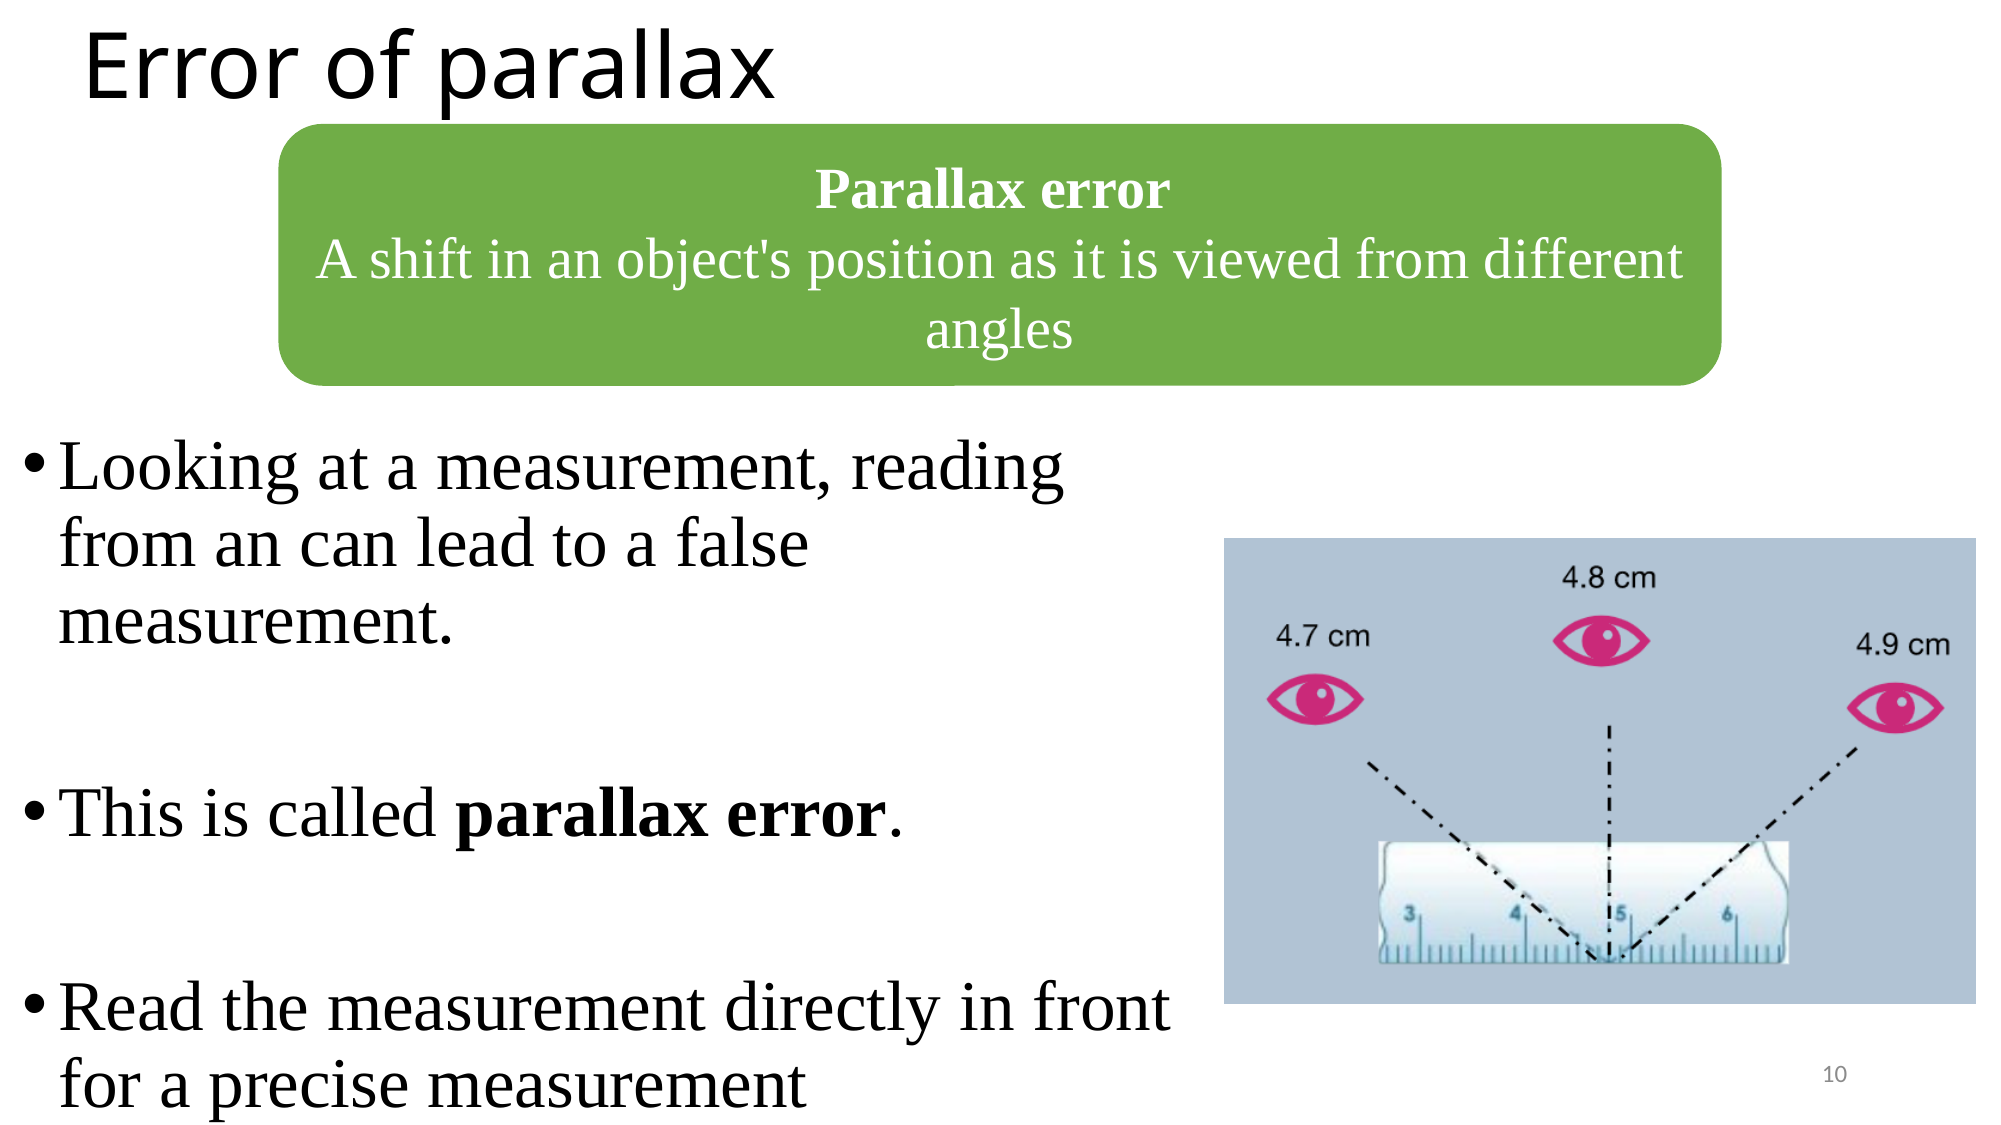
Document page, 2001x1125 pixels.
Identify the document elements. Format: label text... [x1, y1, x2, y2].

text_box Parallax error A shift in an object's position as it is viewed from different angles [278, 123, 1722, 386]
title Error of parallax [66, 0, 1792, 178]
picture [1224, 538, 1976, 1004]
list Looking at a measurement, reading from an can lead to a false measurement. This is called parallax error. Read the measurement directly in front for a precise measurement [7, 420, 1213, 1125]
slide_number 10 [1412, 1042, 1863, 1103]
